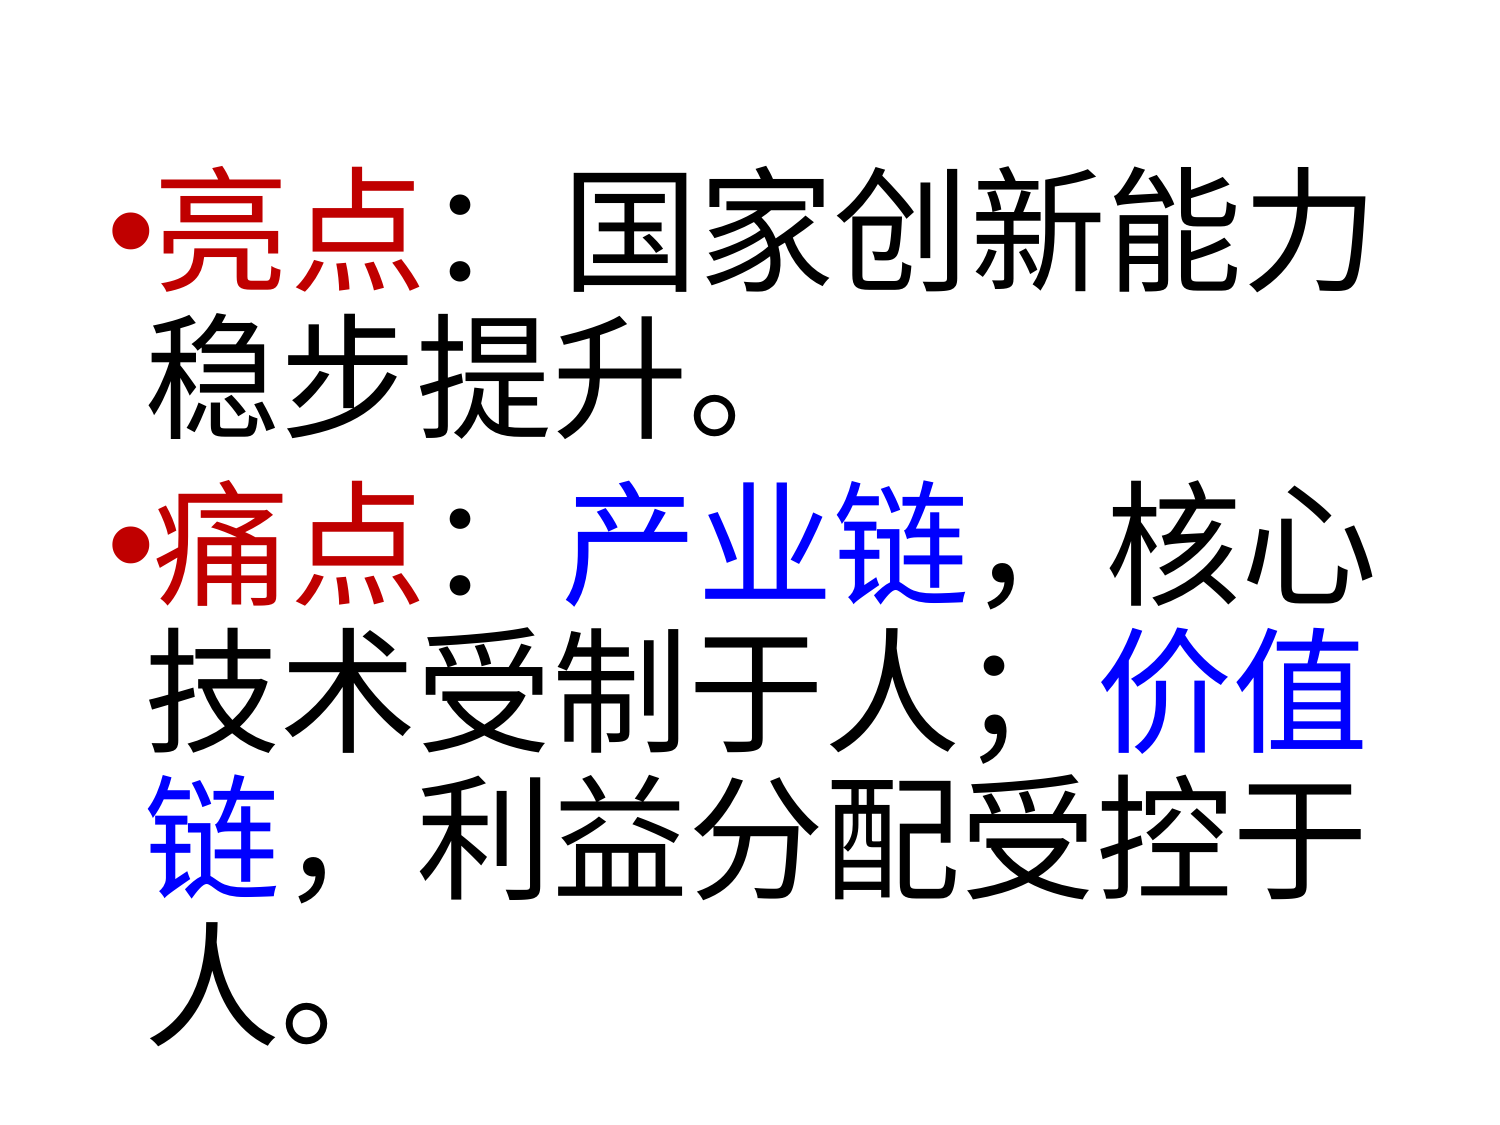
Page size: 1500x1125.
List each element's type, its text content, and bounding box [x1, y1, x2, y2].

list 亮点：国家创新能力稳步提升。 痛点：产业链，核心技术受制于人；价值链，利益分配受控于人。 [92, 156, 1434, 1080]
